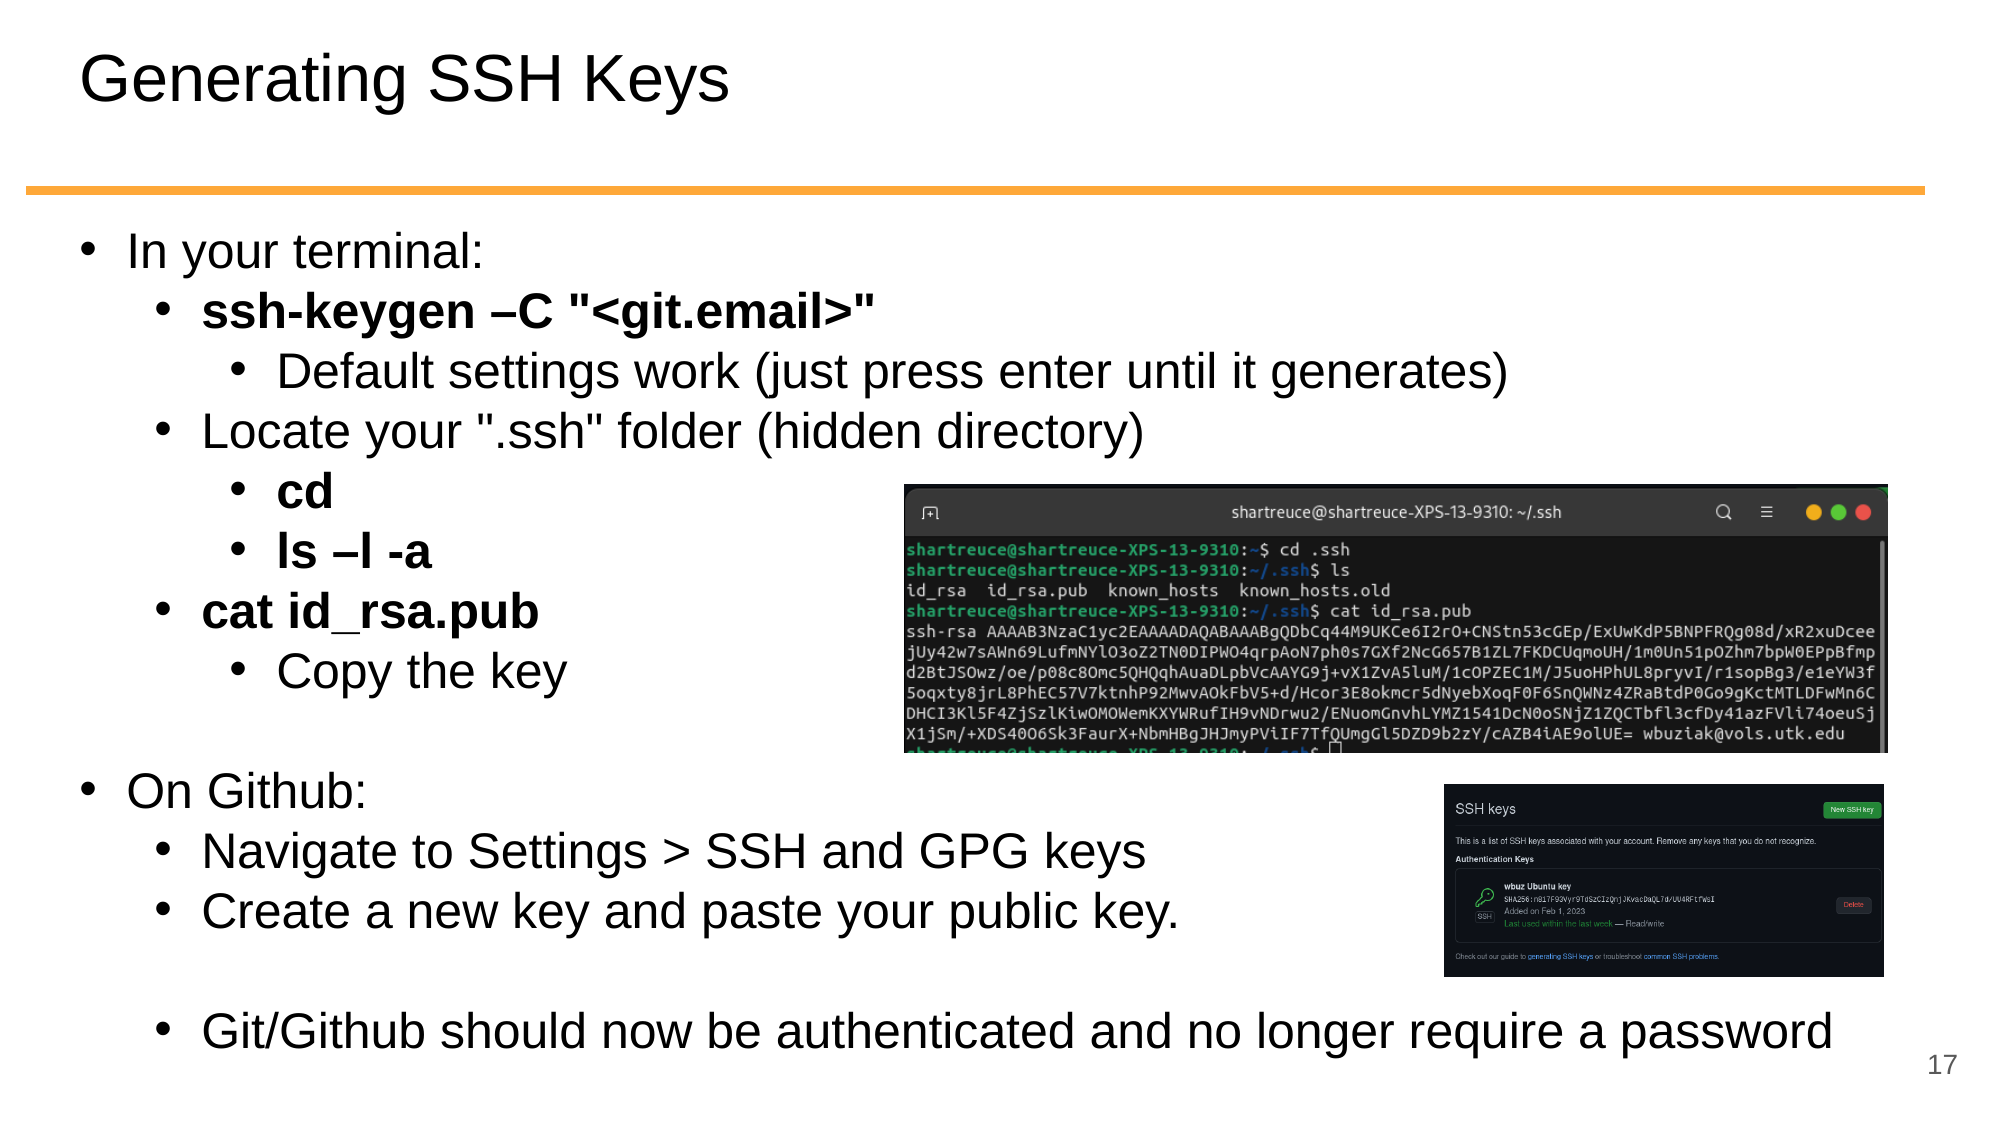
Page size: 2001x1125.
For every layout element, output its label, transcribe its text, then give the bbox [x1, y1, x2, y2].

slide_number 17 [1853, 1019, 1974, 1106]
text_box Generating SSH Keys [64, 26, 1888, 122]
picture [1444, 784, 1884, 977]
text_box In your terminal: ssh-keygen –C "<git.email>" Default settings work (just press enter until it generates) Locate your ".ssh" folder (hidden directory) cd ls –l -a cat id_rsa.pub Copy the key On Github: Navigate to Settings > SSH and GPG keys Create a new key and paste your public key. Git/Github should now be authenticated and no longer require a password [64, 211, 1926, 1125]
picture [903, 484, 1889, 753]
